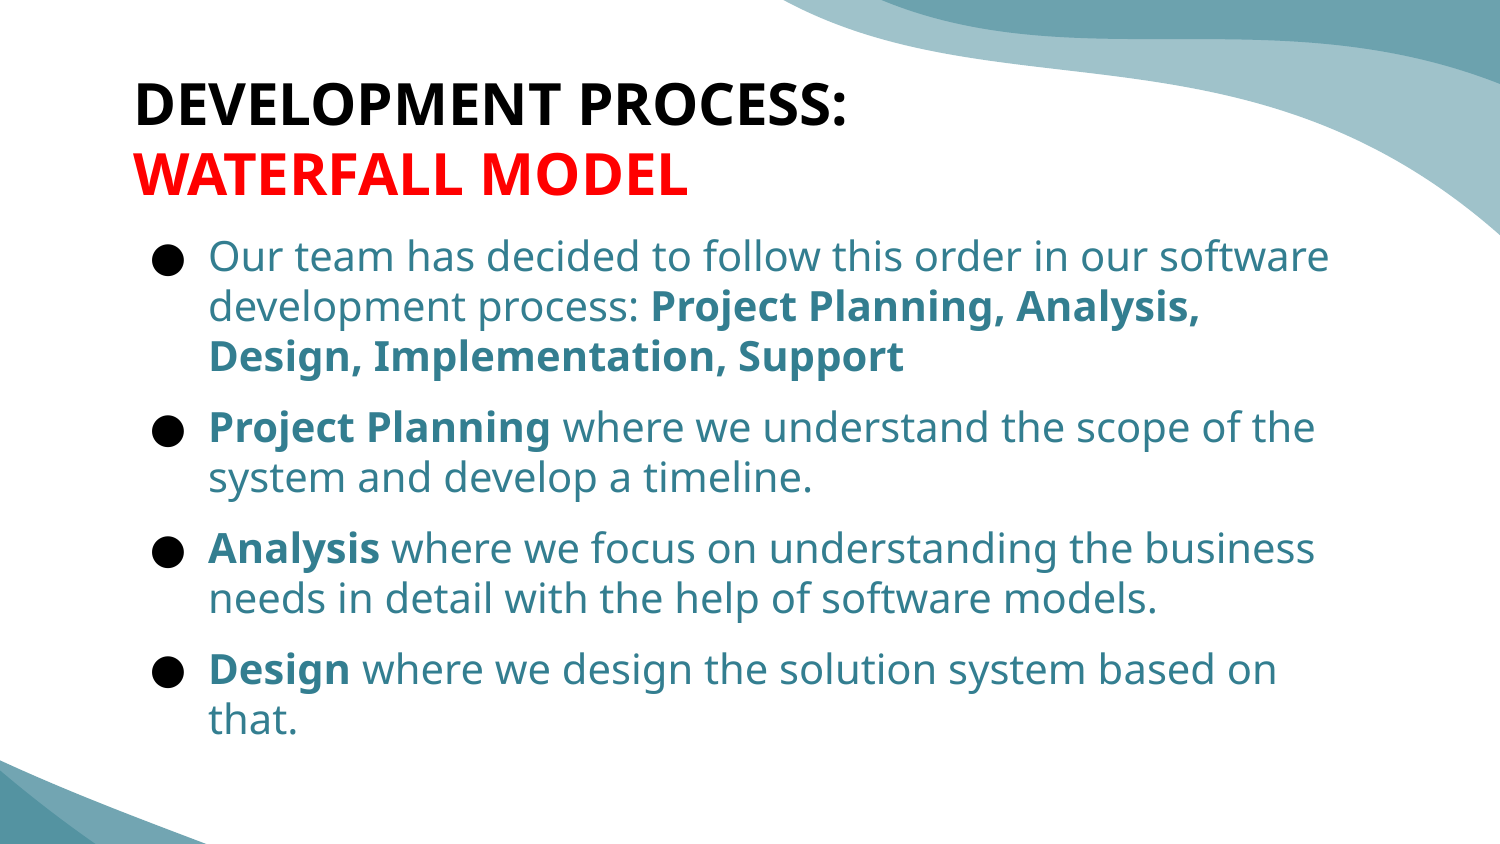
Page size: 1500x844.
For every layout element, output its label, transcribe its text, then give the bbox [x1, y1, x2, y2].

subtitle Our team has decided to follow this order in our software development process: Project Planning, Analysis, Design, Implementation, Support Project Planning where we understand the scope of the system and develop a timeline. Analysis where we focus on understanding the business needs in detail with the help of software models. Design where we design the solution system based on that. [118, 215, 1378, 844]
title DEVELOPMENT PROCESS: WATERFALL MODEL [118, 51, 1023, 215]
